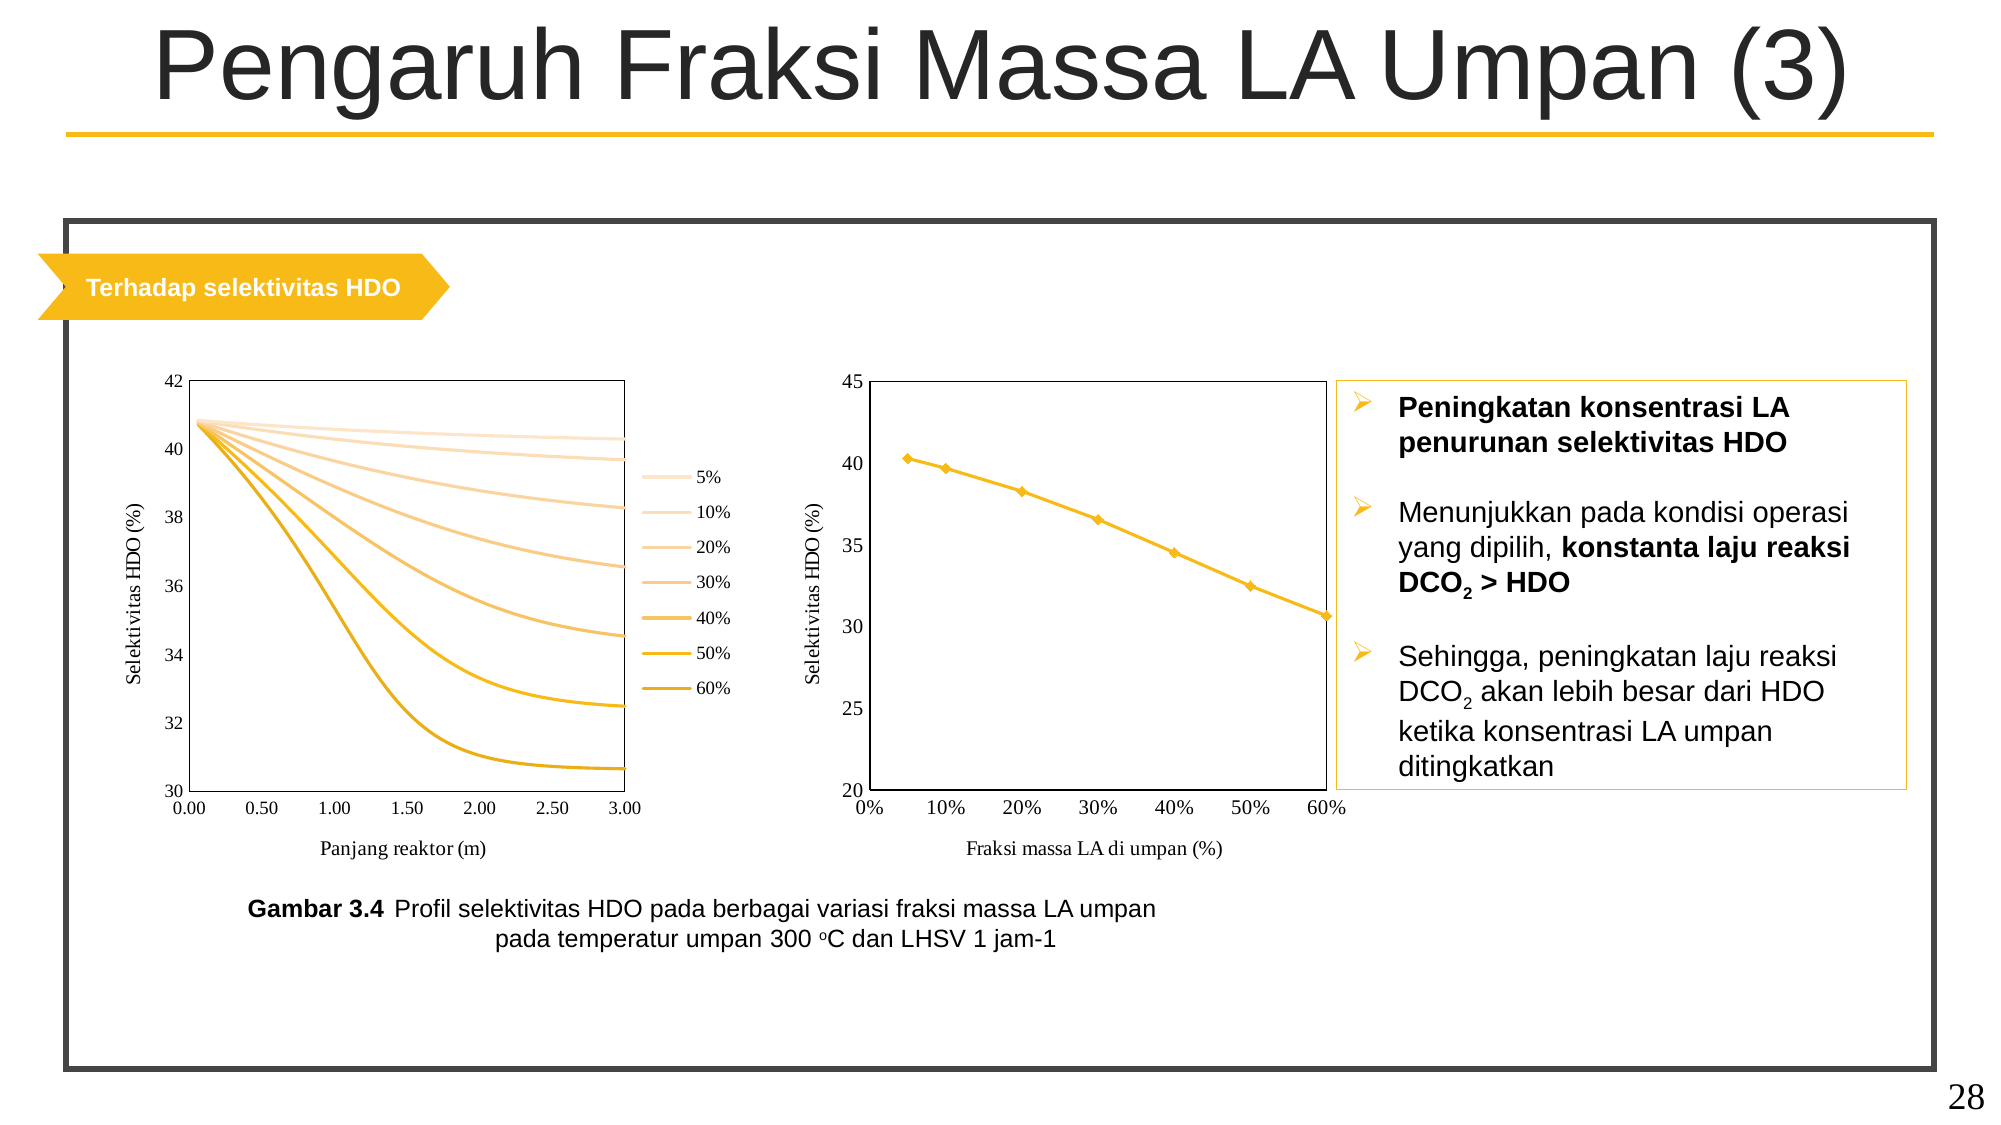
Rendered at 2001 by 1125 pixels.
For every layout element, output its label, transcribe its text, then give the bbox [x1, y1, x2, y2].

text_box [65, 220, 1935, 1070]
text_box Gambar 3.4 Profil selektivitas HDO pada berbagai variasi fraksi massa LA umpan pada temperatur umpan 300 oC dan LHSV 1 jam-1 [207, 891, 1199, 961]
chart [88, 359, 1359, 891]
list Pengaruh Fraksi Massa LA Umpan (3) [53, 8, 1952, 127]
text_box Terhadap selektivitas HDO [35, 252, 452, 321]
